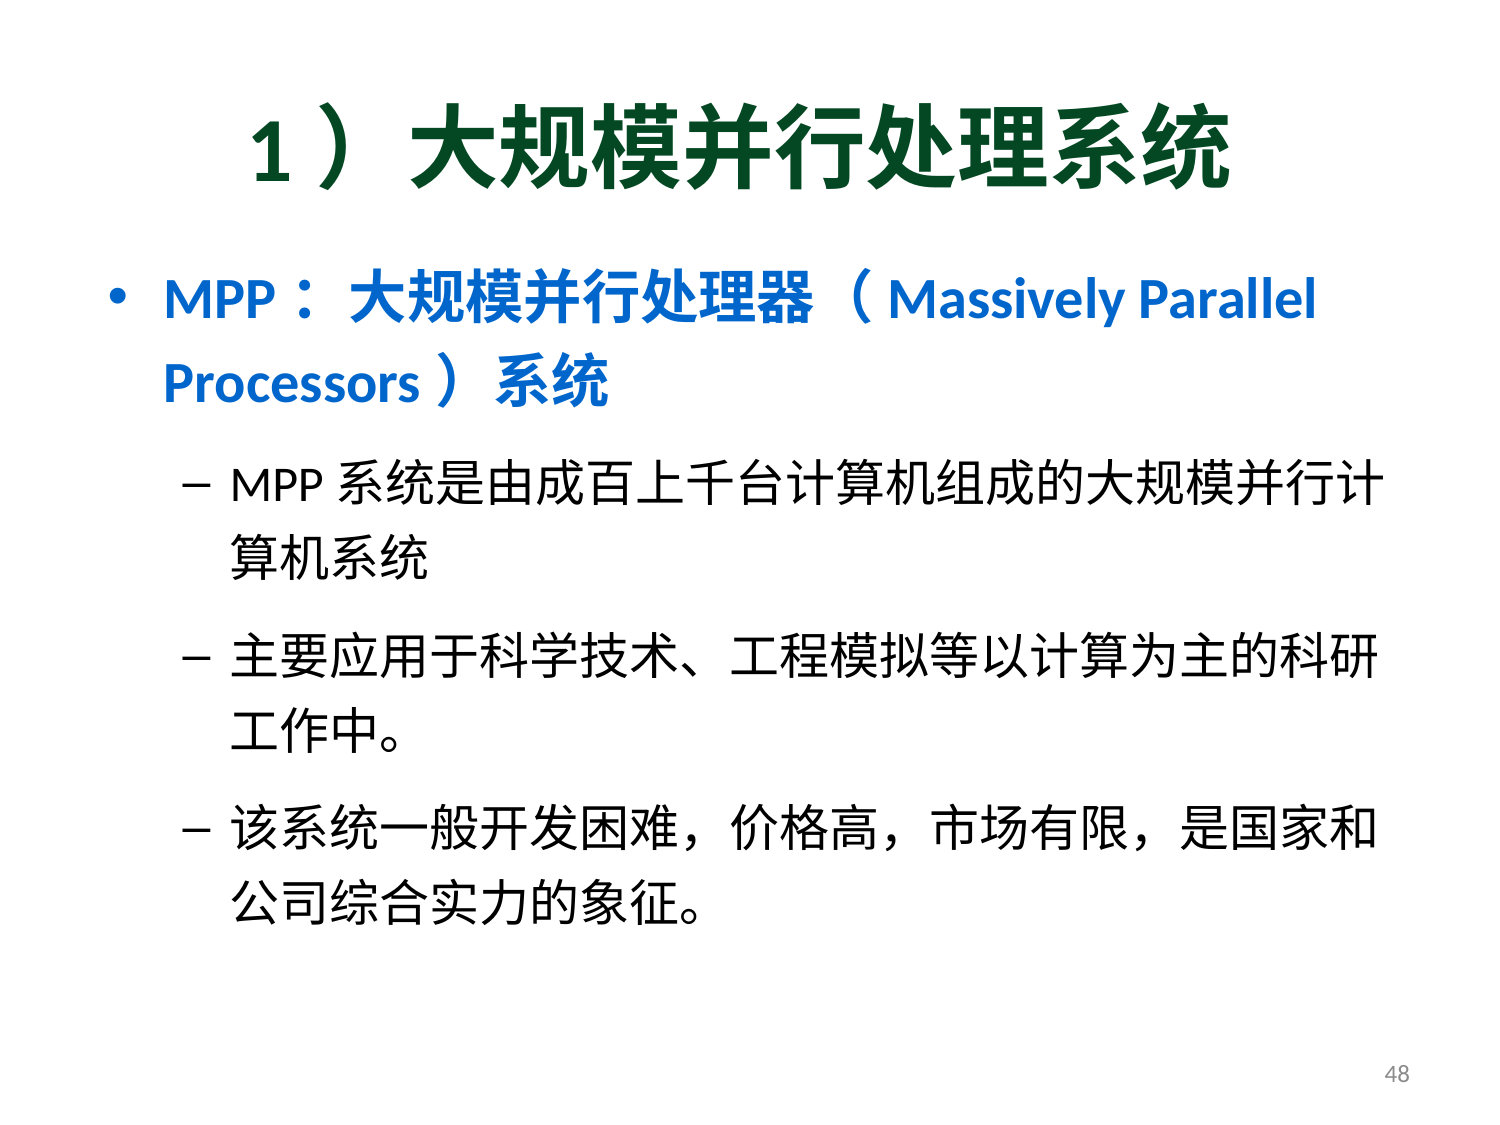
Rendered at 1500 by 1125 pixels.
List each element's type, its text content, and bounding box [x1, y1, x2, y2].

title 1）大规模并行处理系统 [64, 51, 1415, 239]
slide_number 48 [1074, 1042, 1425, 1103]
text_box MPP：大规模并行处理器（Massively Parallel Processors）系统 MPP系统是由成百上千台计算机组成的大规模并行计算机系统 主要应用于科学技术、工程模拟等以计算为主的科研工作中。 该系统一般开发困难，价格高，市场有限，是国家和公司综合实力的象征。 [92, 238, 1429, 929]
